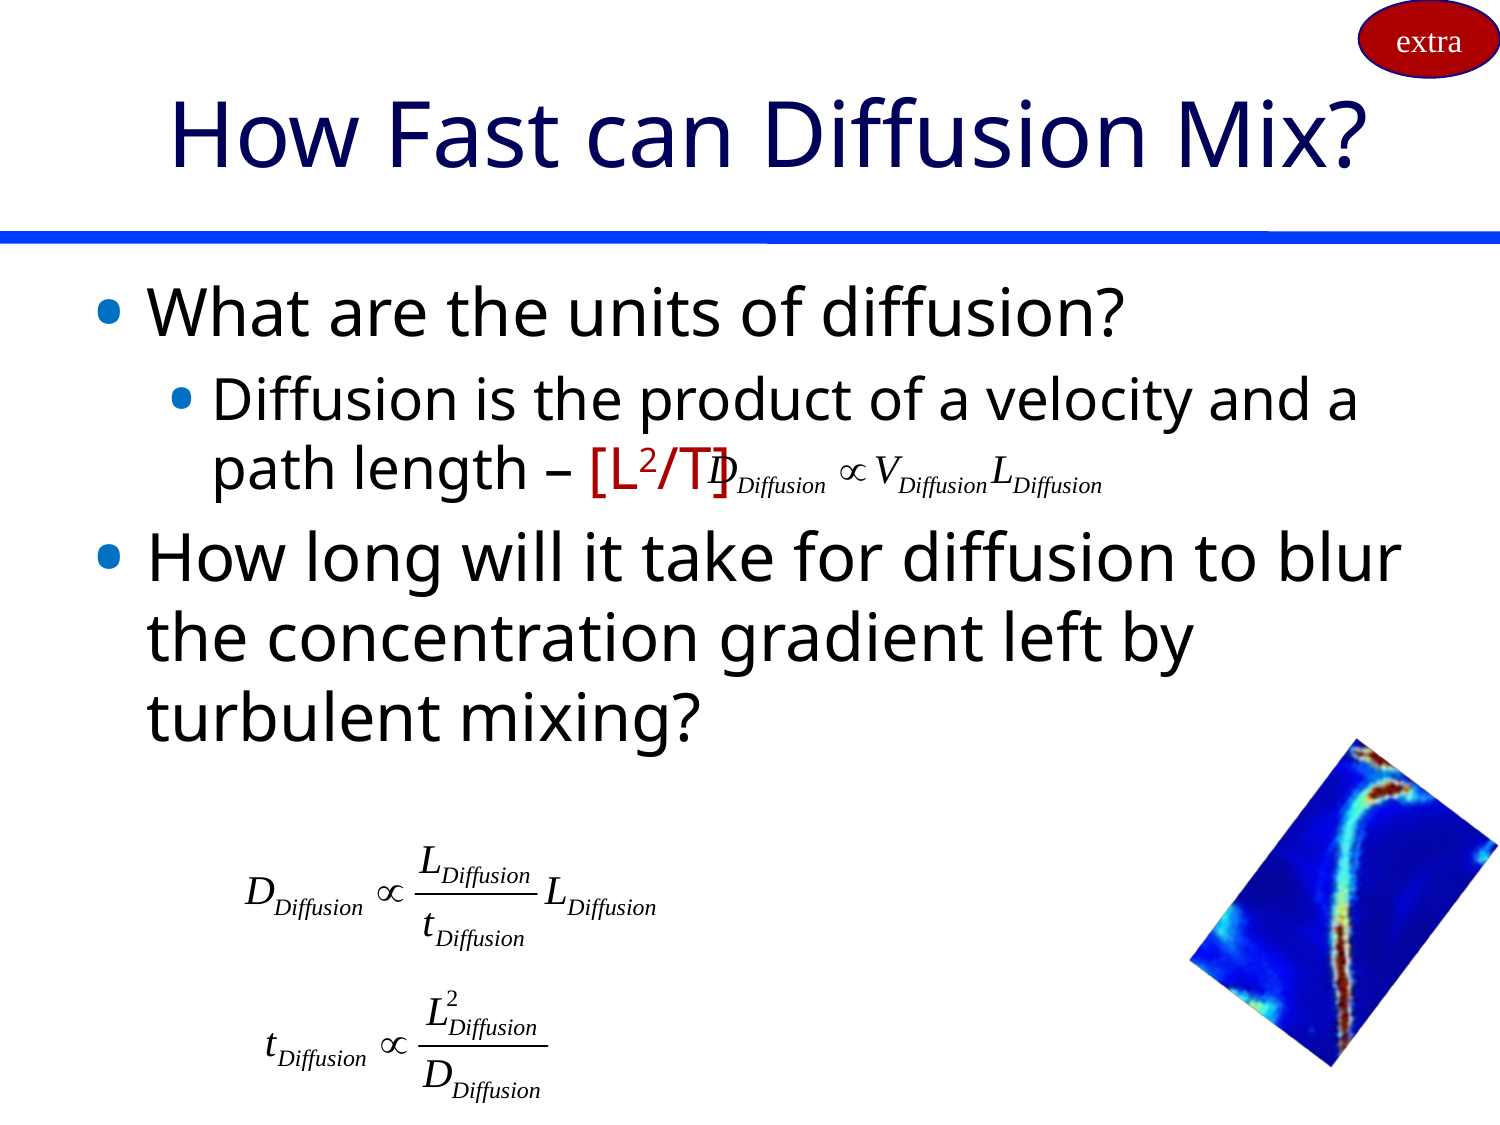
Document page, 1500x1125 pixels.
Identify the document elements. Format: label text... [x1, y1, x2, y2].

list What are the units of diffusion? Diffusion is the product of a velocity and a path length – [L2/T] How long will it take for diffusion to blur the concentration gradient left by turbulent mixing? [74, 262, 1426, 1006]
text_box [703, 447, 1107, 504]
picture [1189, 737, 1499, 1068]
text_box extra [1358, 0, 1500, 78]
title How Fast can Diffusion Mix? [75, 37, 1463, 225]
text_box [263, 984, 553, 1108]
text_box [240, 837, 662, 956]
